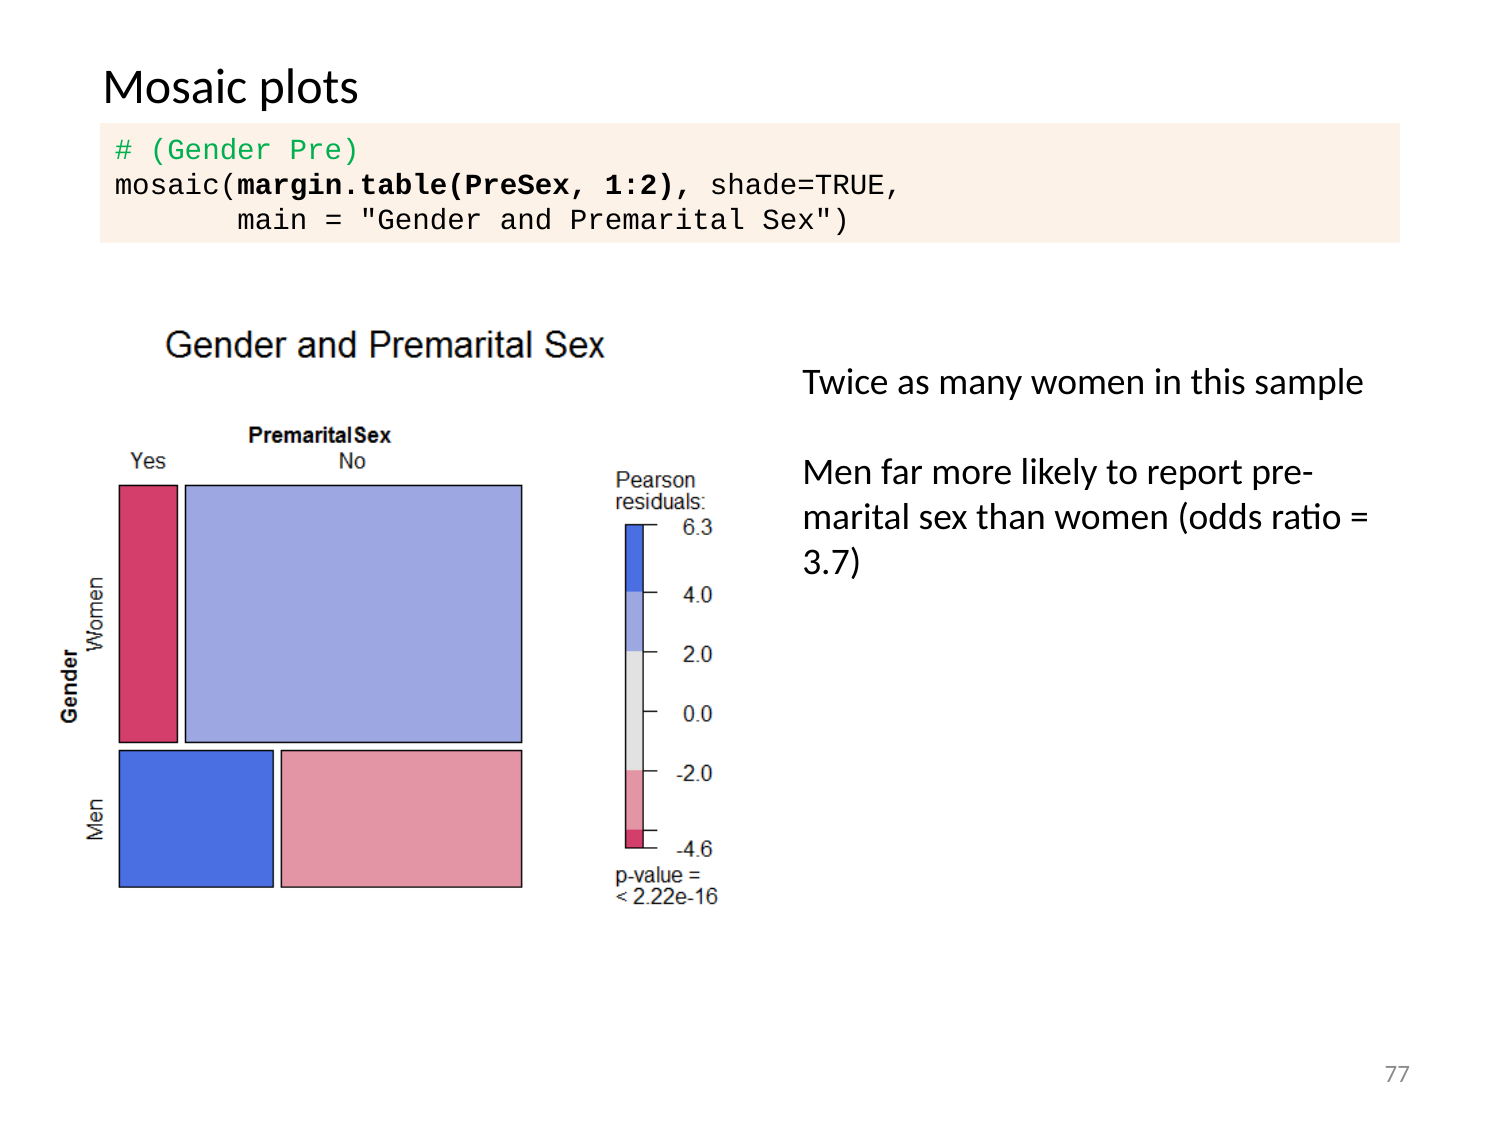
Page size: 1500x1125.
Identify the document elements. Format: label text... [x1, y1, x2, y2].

text_box Twice as many women in this sample Men far more likely to report pre-marital sex than women (odds ratio = 3.7) [787, 349, 1400, 590]
text_box Mosaic plots [87, 45, 725, 121]
picture [49, 324, 726, 912]
text_box # (Gender Pre) mosaic(margin.table(PreSex, 1:2), shade=TRUE, main = "Gender and Premarital Sex") [99, 123, 1400, 243]
slide_number 77 [1074, 1042, 1425, 1103]
